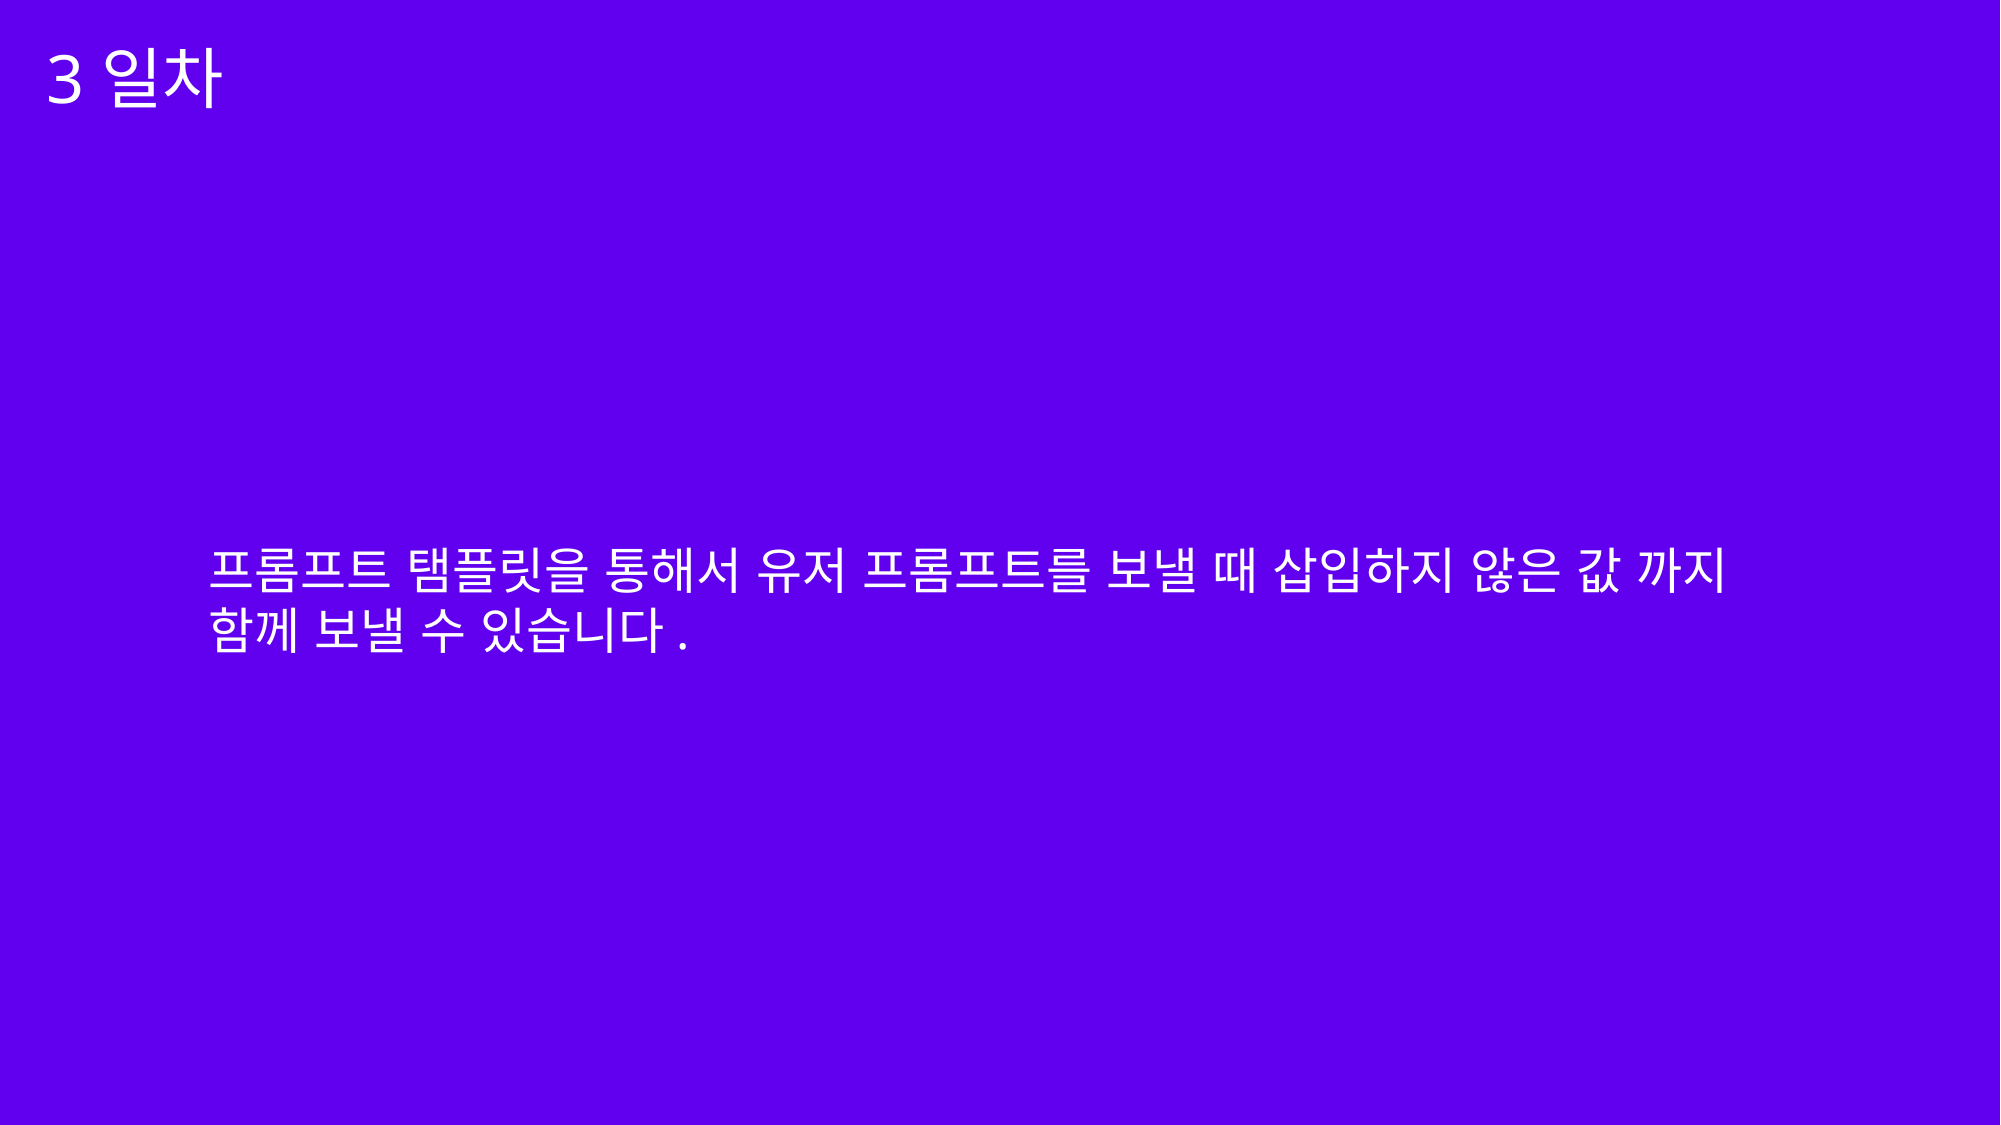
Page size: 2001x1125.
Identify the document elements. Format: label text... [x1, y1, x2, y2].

text_box 3일차 [32, 29, 240, 125]
text_box 프롬프트 탬플릿을 통해서 유저 프롬프트를 보낼 때 삽입하지 않은 값 까지 함께 보낼 수 있습니다. [193, 532, 1744, 667]
